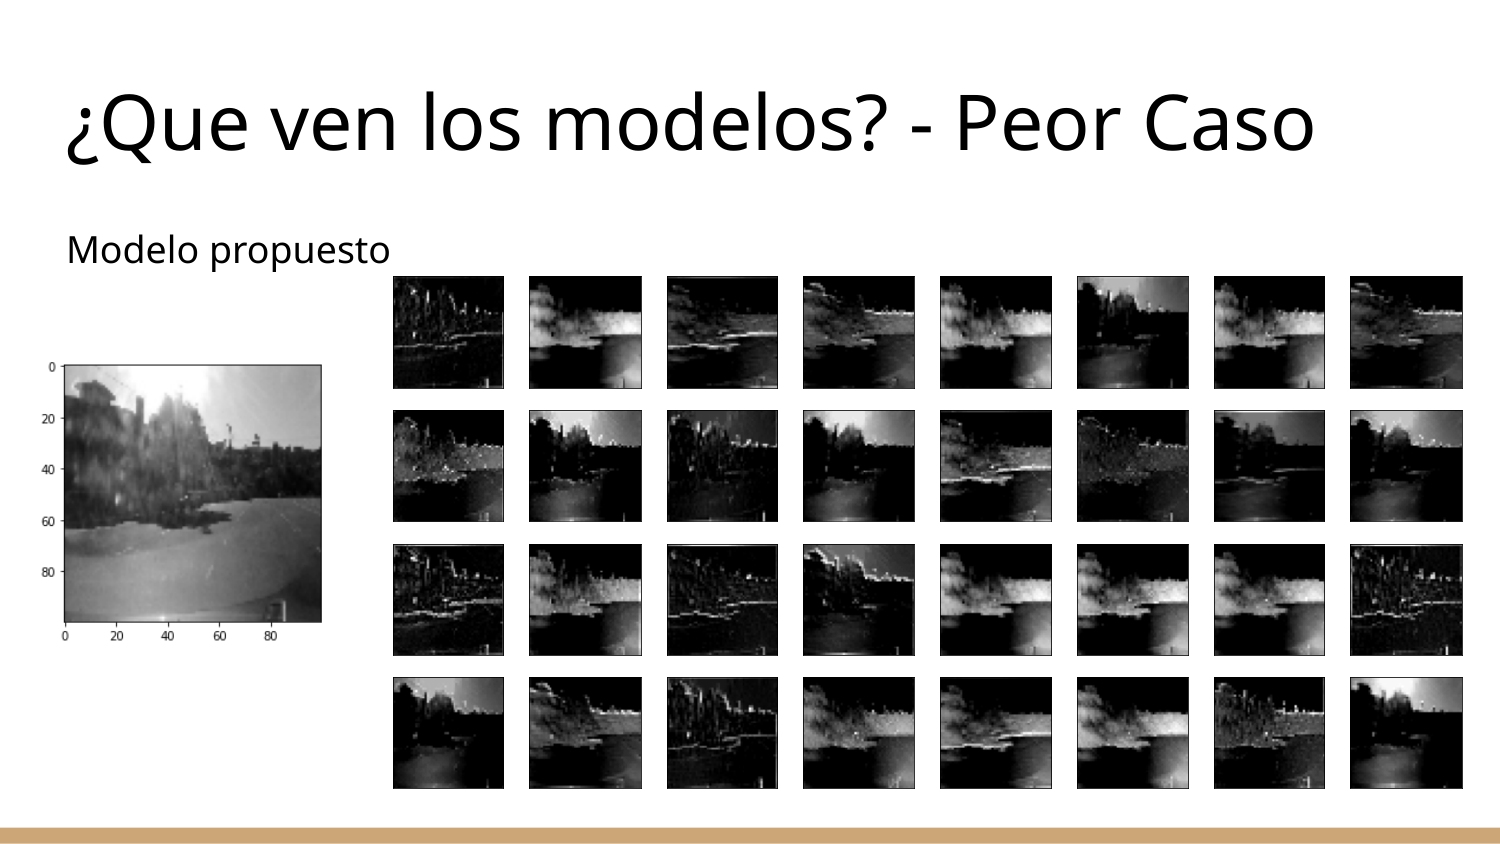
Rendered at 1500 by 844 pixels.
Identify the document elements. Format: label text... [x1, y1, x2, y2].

title ¿Que ven los modelos? - Peor Caso [51, 51, 1449, 189]
picture [31, 353, 329, 651]
list Modelo propuesto [51, 200, 1449, 752]
picture [381, 270, 1467, 798]
